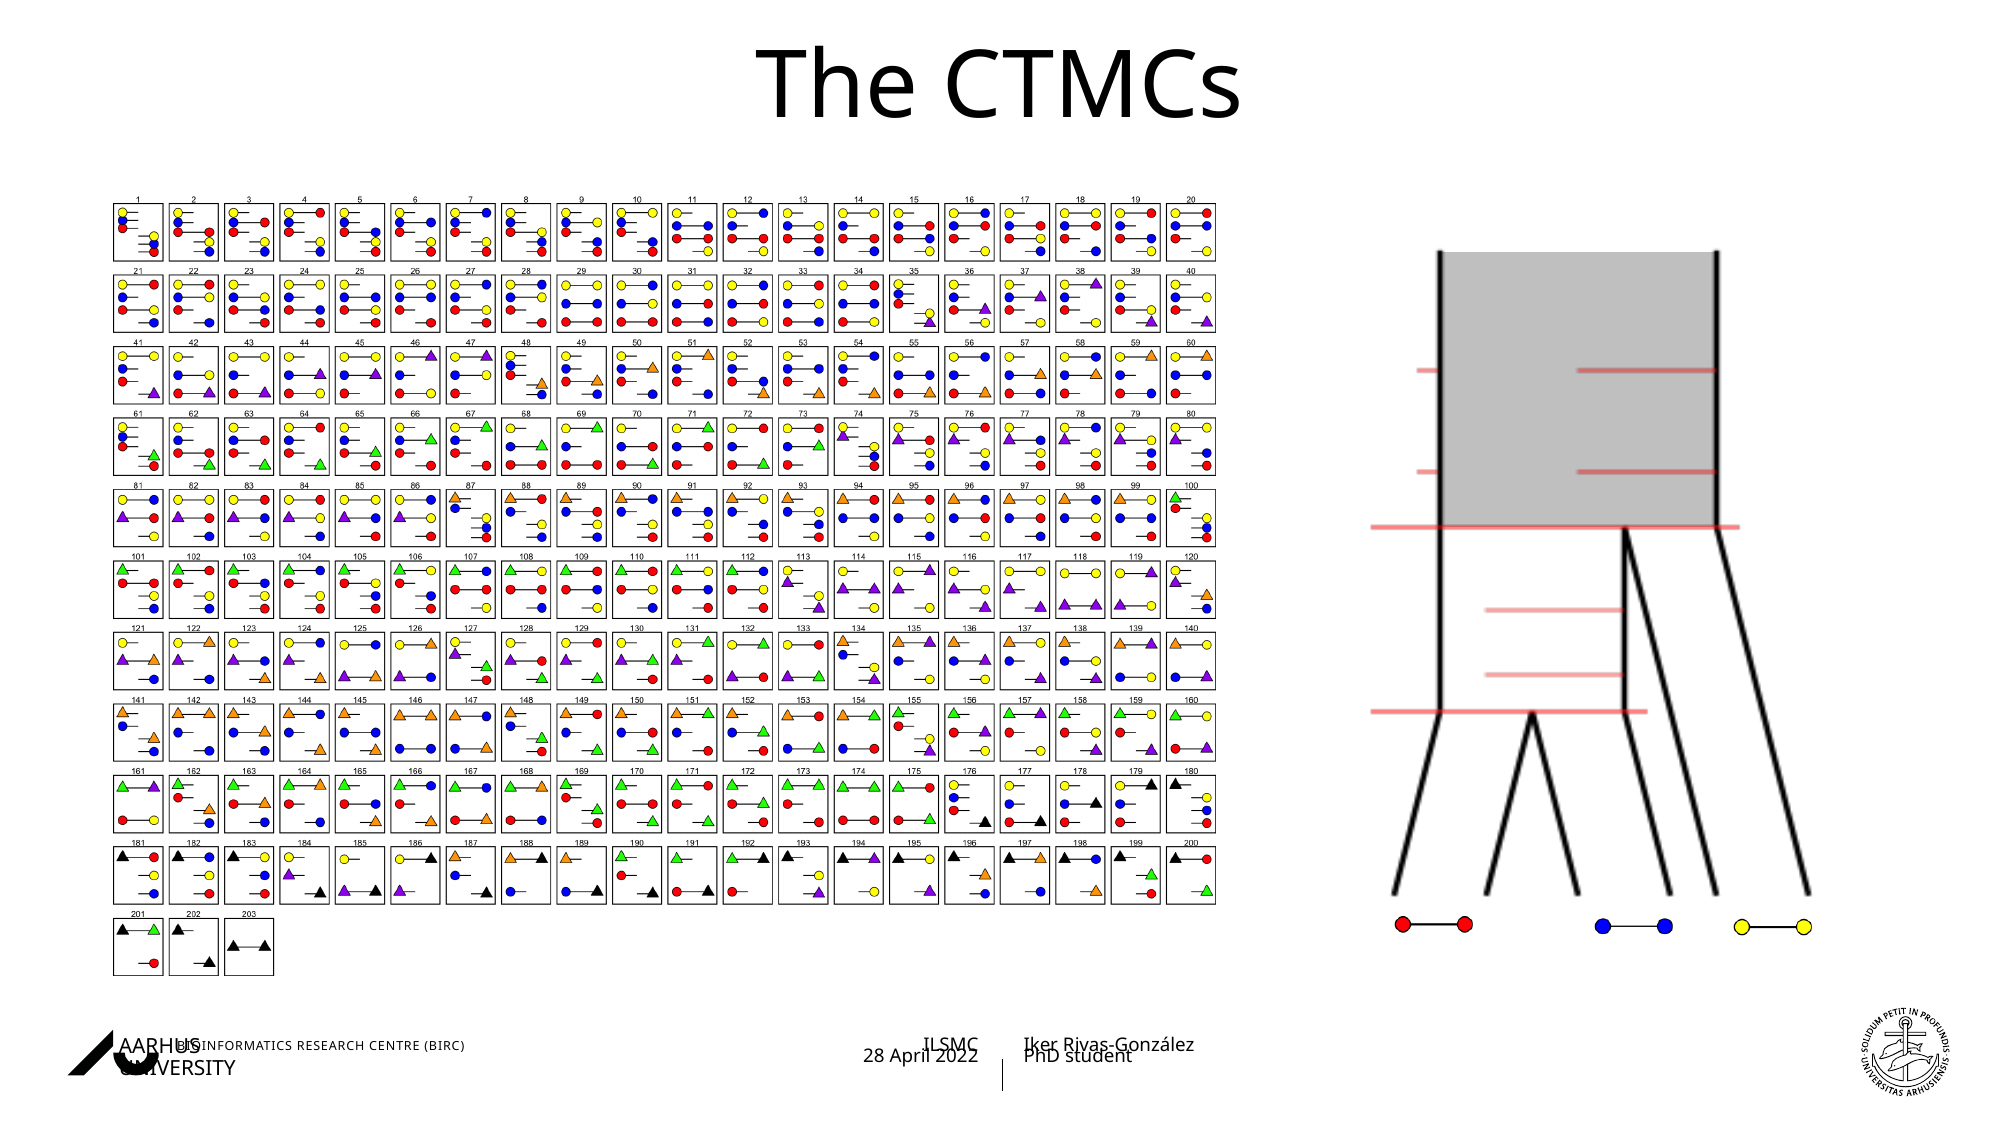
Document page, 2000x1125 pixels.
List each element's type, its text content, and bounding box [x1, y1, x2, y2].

picture [113, 113, 2000, 1036]
title The CTMCs [51, 37, 1948, 162]
